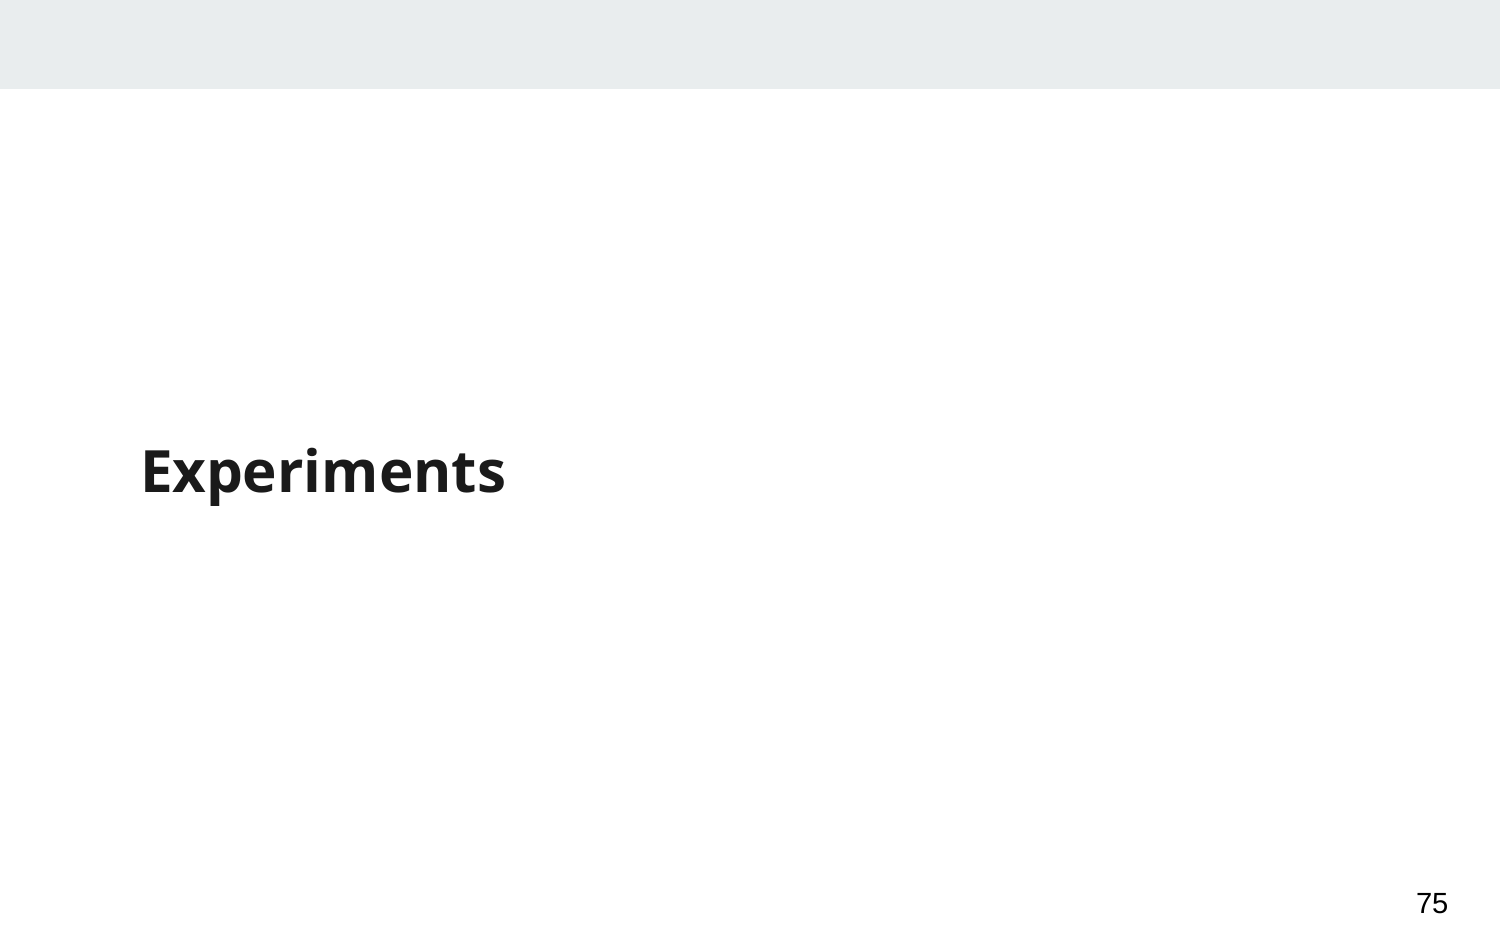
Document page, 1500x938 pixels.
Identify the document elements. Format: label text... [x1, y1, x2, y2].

title Experiments [125, 418, 1387, 517]
slide_number 75 [1400, 865, 1491, 938]
